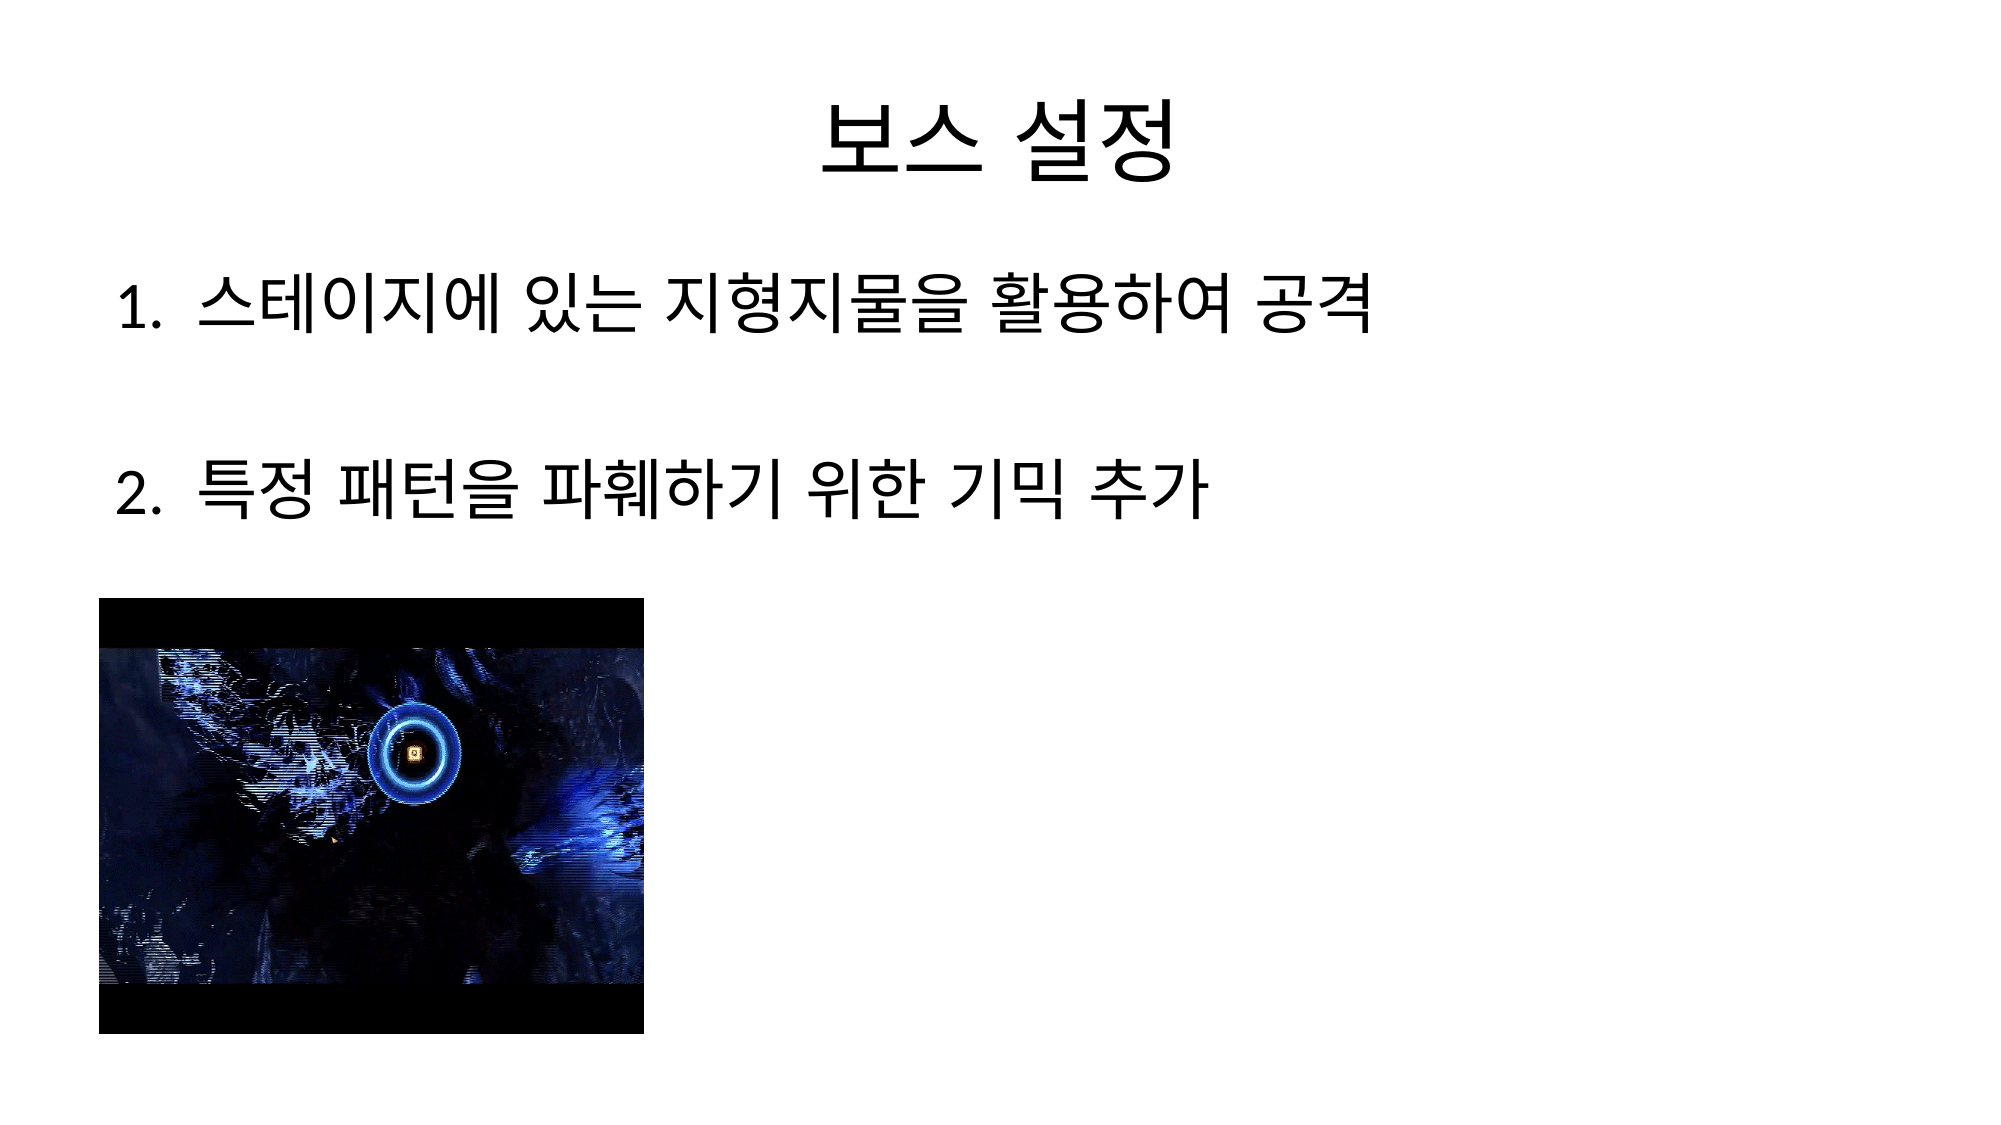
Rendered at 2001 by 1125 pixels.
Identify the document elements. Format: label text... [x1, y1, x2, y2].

title 보스 설정 [99, 45, 1900, 233]
list 1. 스테이지에 있는 지형지물을 활용하여 공격 2. 특정 패턴을 파훼하기 위한 기믹 추가 [99, 253, 1900, 1056]
picture [99, 598, 645, 1035]
